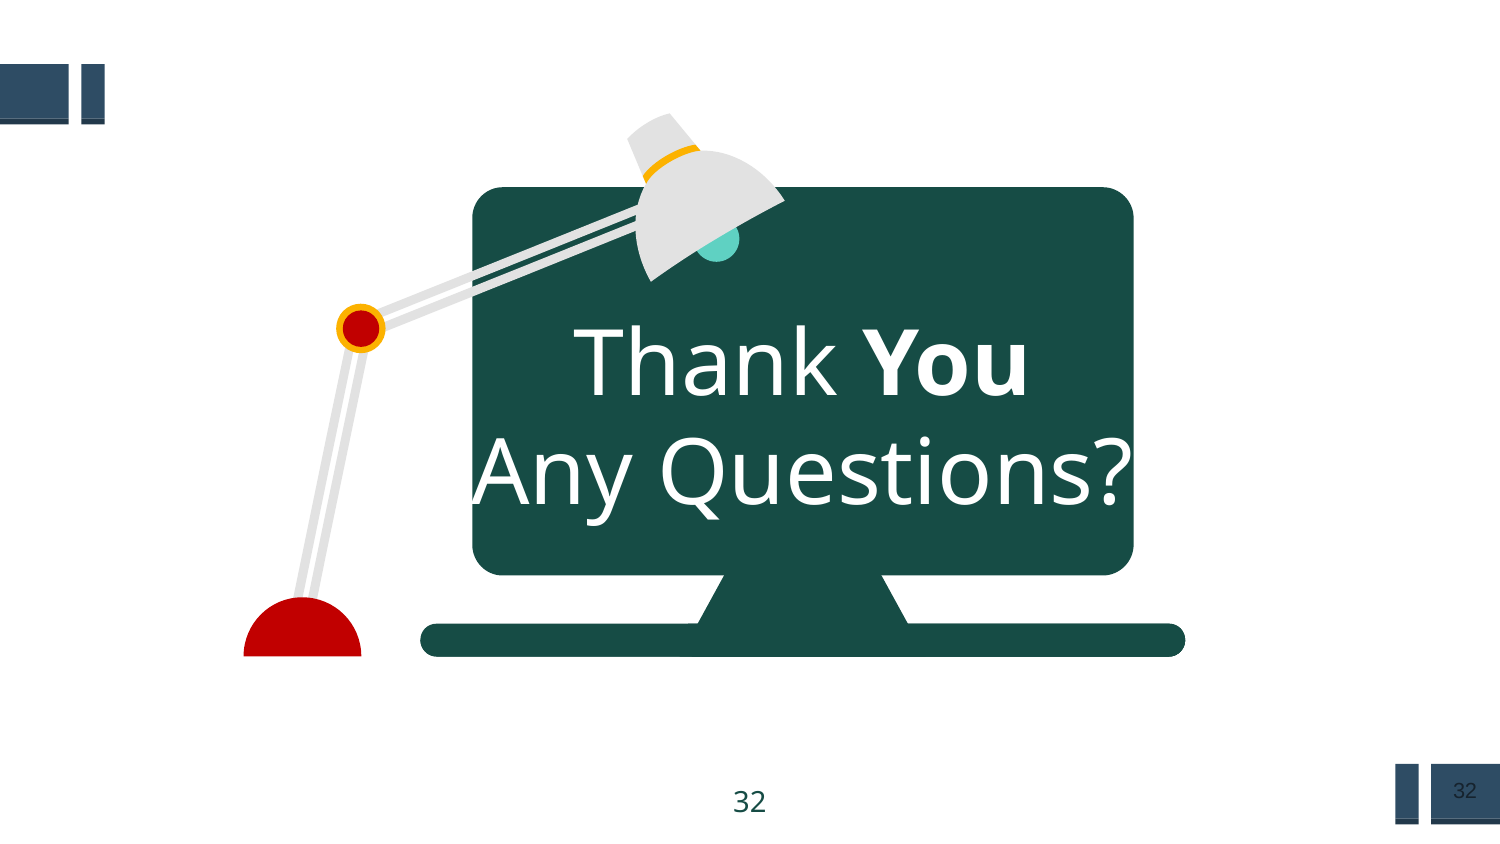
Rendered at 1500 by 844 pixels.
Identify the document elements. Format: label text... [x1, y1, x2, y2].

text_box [790, 186, 1186, 657]
text_box 32 [713, 785, 787, 820]
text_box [243, 113, 786, 657]
